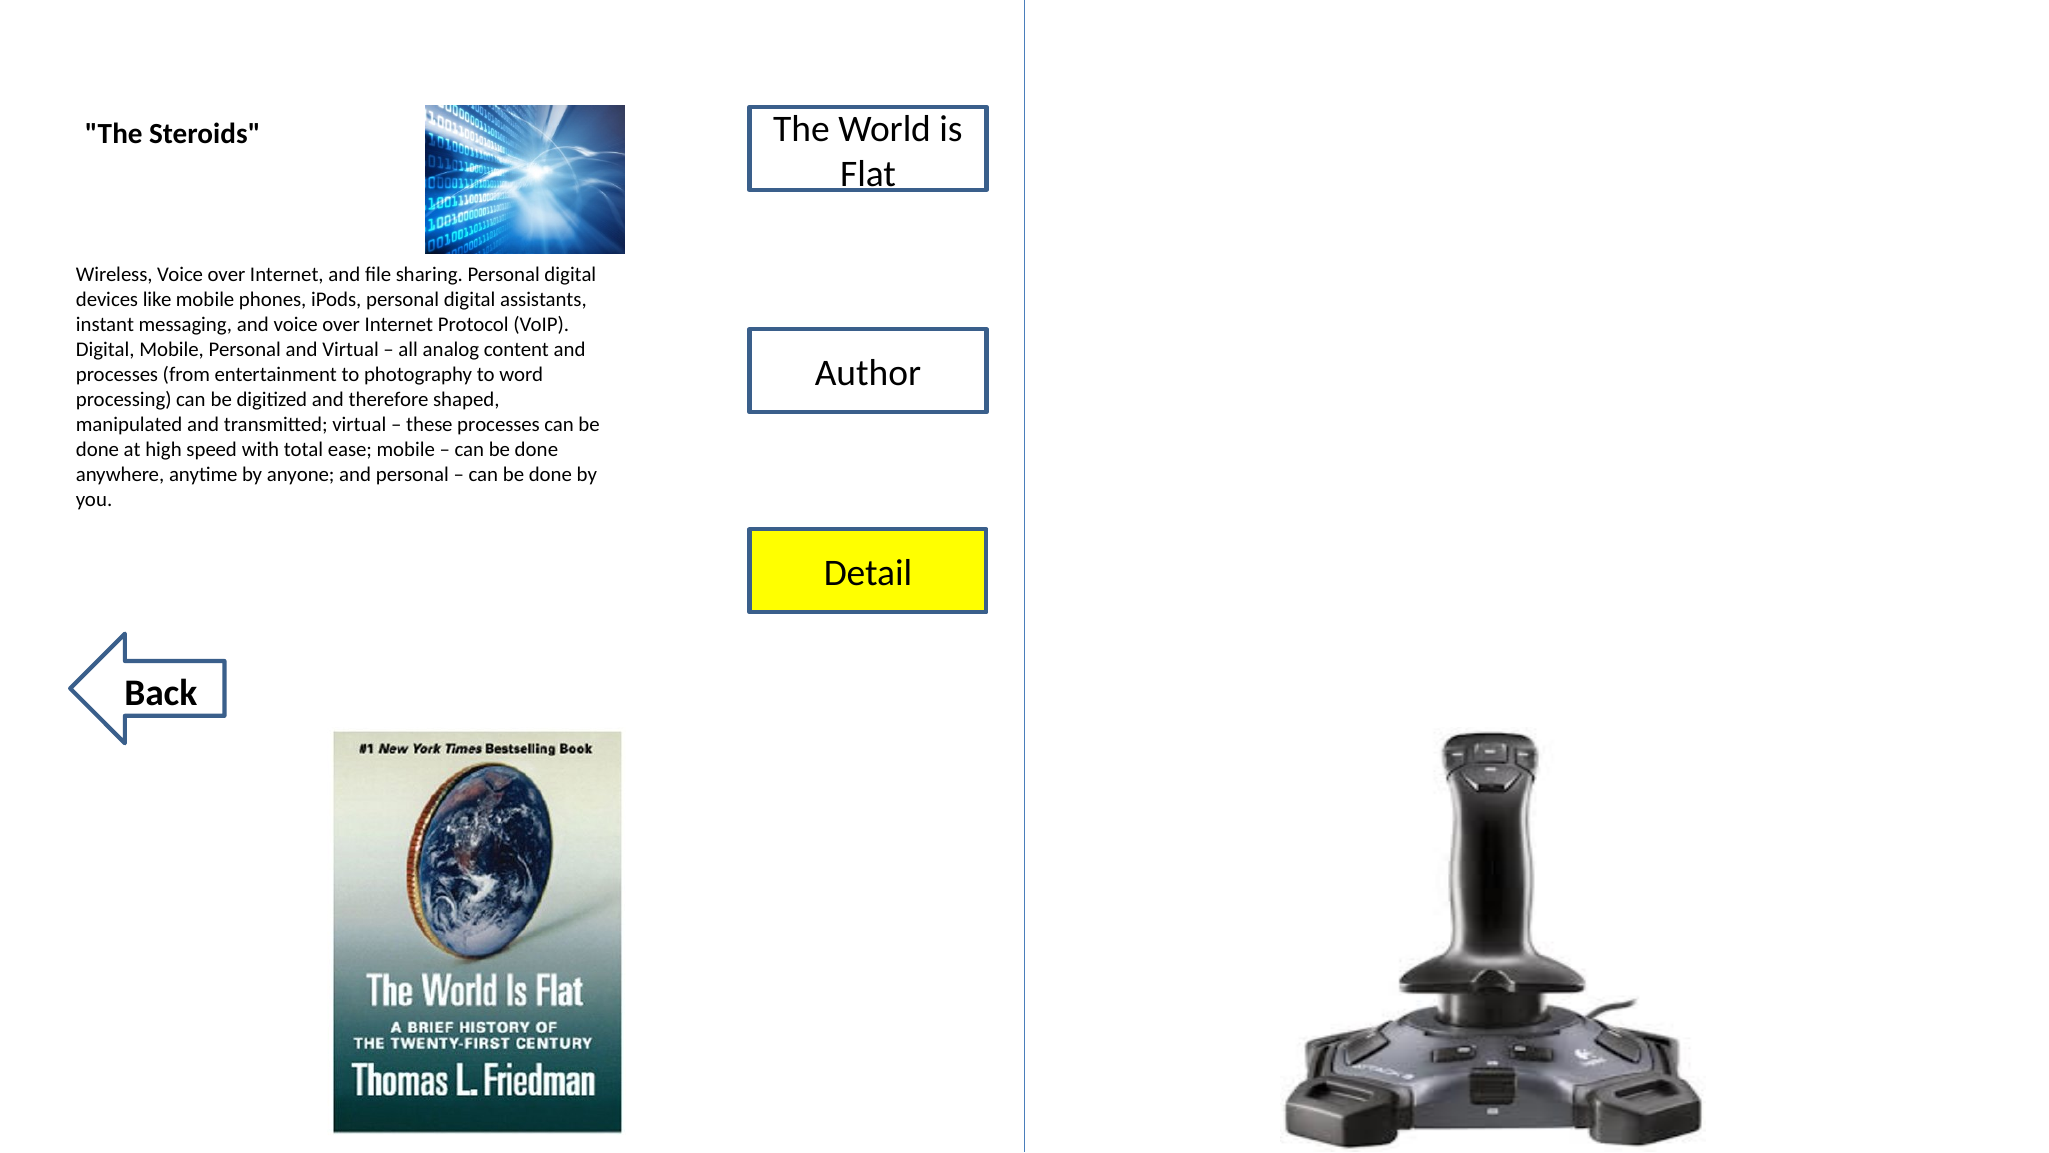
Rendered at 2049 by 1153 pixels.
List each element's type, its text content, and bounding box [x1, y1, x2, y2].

text_box The World is Flat [747, 105, 989, 192]
text_box "The Steroids" [70, 106, 423, 157]
text_box Wireless, Voice over Internet, and file sharing. Personal digital devices like mobile phones, iPods, personal digital assistants, instant messaging, and voice over Internet Protocol (VoIP). Digital, Mobile, Personal and Virtual – all analog content and processes (from entertainment to photography to word processing) can be digitized and therefore shaped, manipulated and transmitted; virtual – these processes can be done at high speed with total ease; mobile – can be done anywhere, anytime by anyone; and personal – can be done by you. [61, 253, 625, 518]
text_box Back [68, 631, 227, 746]
text_box Author [747, 327, 989, 414]
picture [425, 105, 625, 254]
text_box Detail [747, 527, 988, 614]
picture [255, 727, 701, 1153]
picture [1280, 727, 1706, 1153]
